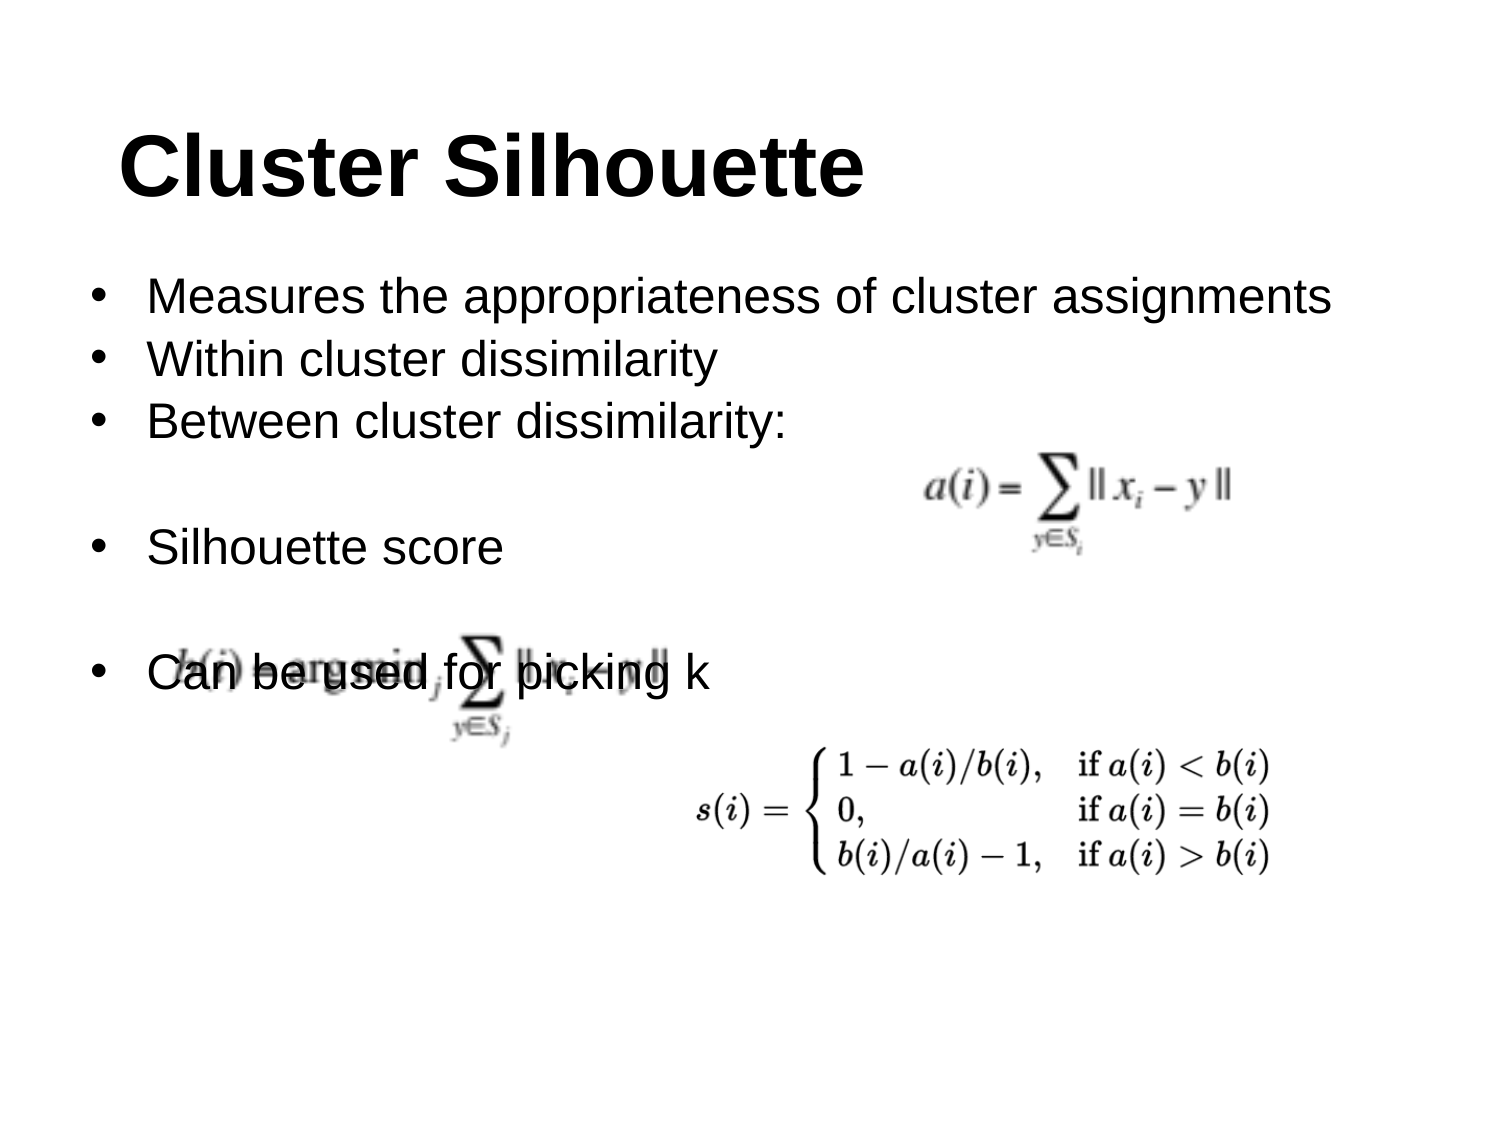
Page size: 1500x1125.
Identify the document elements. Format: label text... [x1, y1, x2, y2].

title Cluster Silhouette [103, 59, 1397, 262]
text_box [167, 625, 674, 752]
picture [649, 726, 1313, 898]
list Measures the appropriateness of cluster assignments Within cluster dissimilarity Between cluster dissimilarity: Silhouette score Can be used for picking k [75, 262, 1425, 1066]
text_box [919, 445, 1233, 559]
